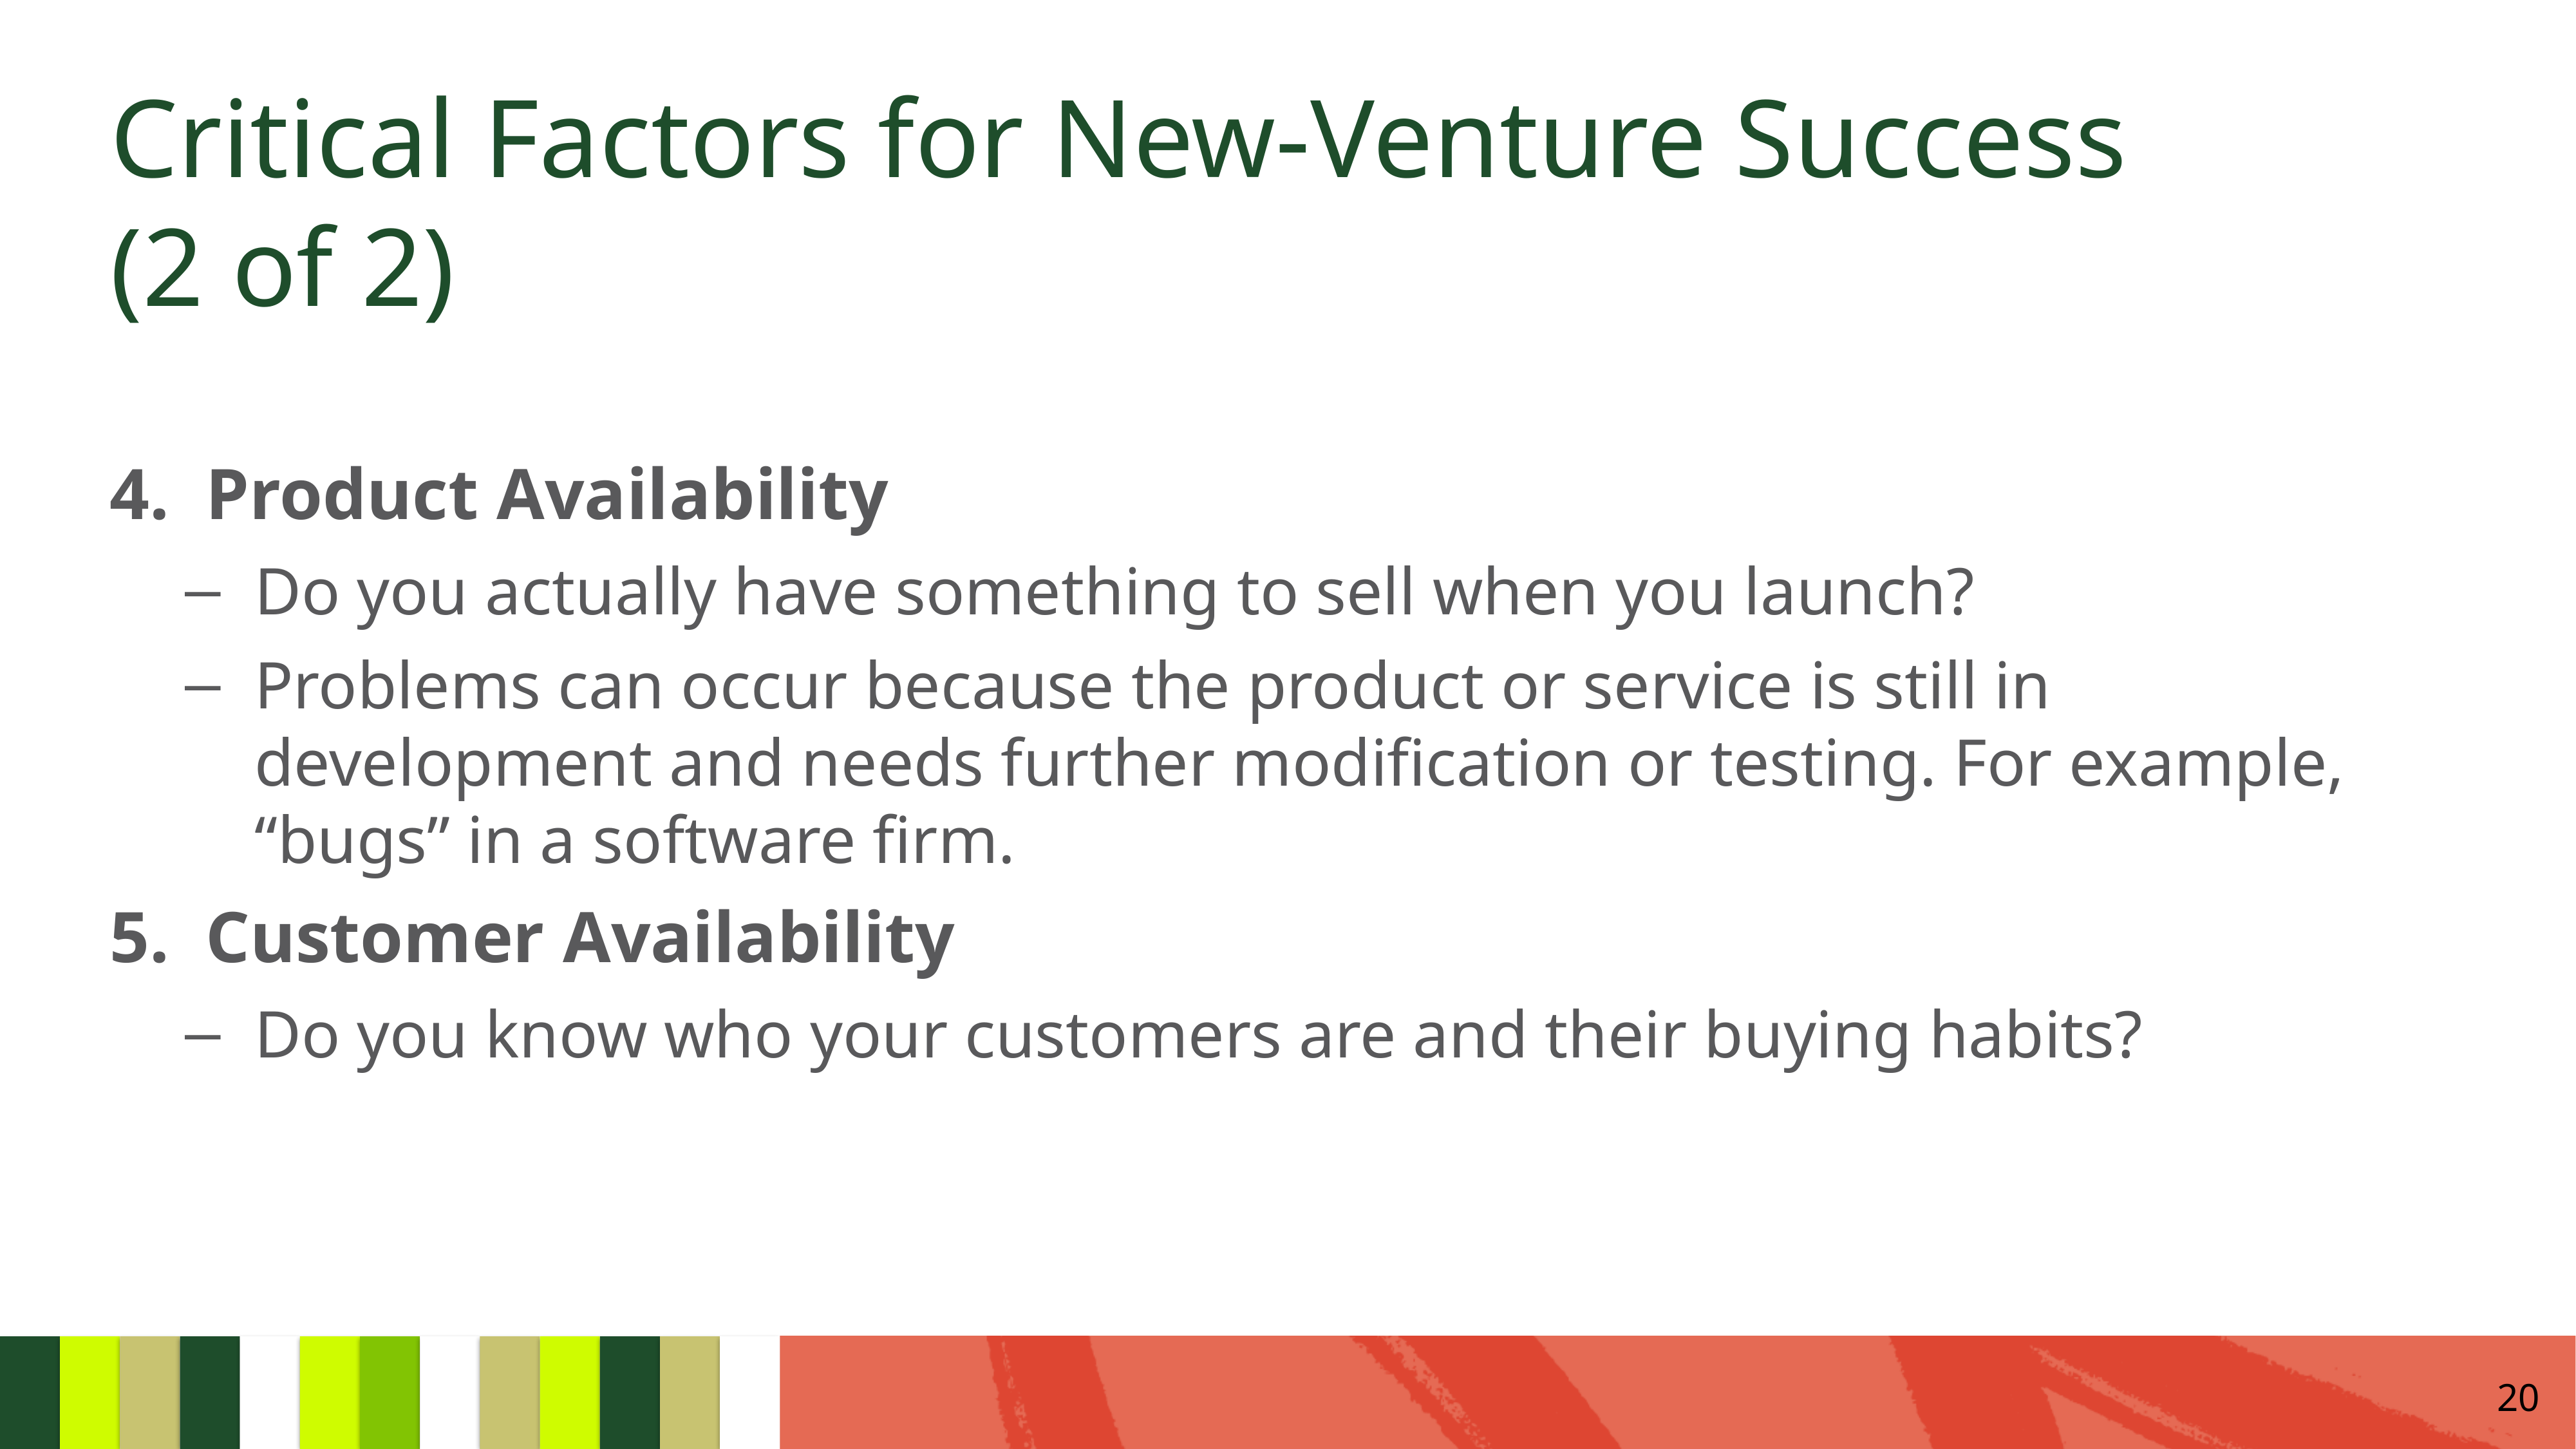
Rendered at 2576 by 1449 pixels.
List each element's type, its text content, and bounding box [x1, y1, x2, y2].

list 4. Product Availability Do you actually have something to sell when you launch? Problems can occur because the product or service is still in development and needs further modification or testing. For example, “bugs” in a software firm. 5. Customer Availability Do you know who your customers are and their buying habits? [100, 440, 2475, 1084]
title Critical Factors for New-Venture Success (2 of 2) [100, 59, 2476, 339]
slide_number 20 [2452, 1376, 2550, 1423]
picture [780, 1336, 2576, 1449]
